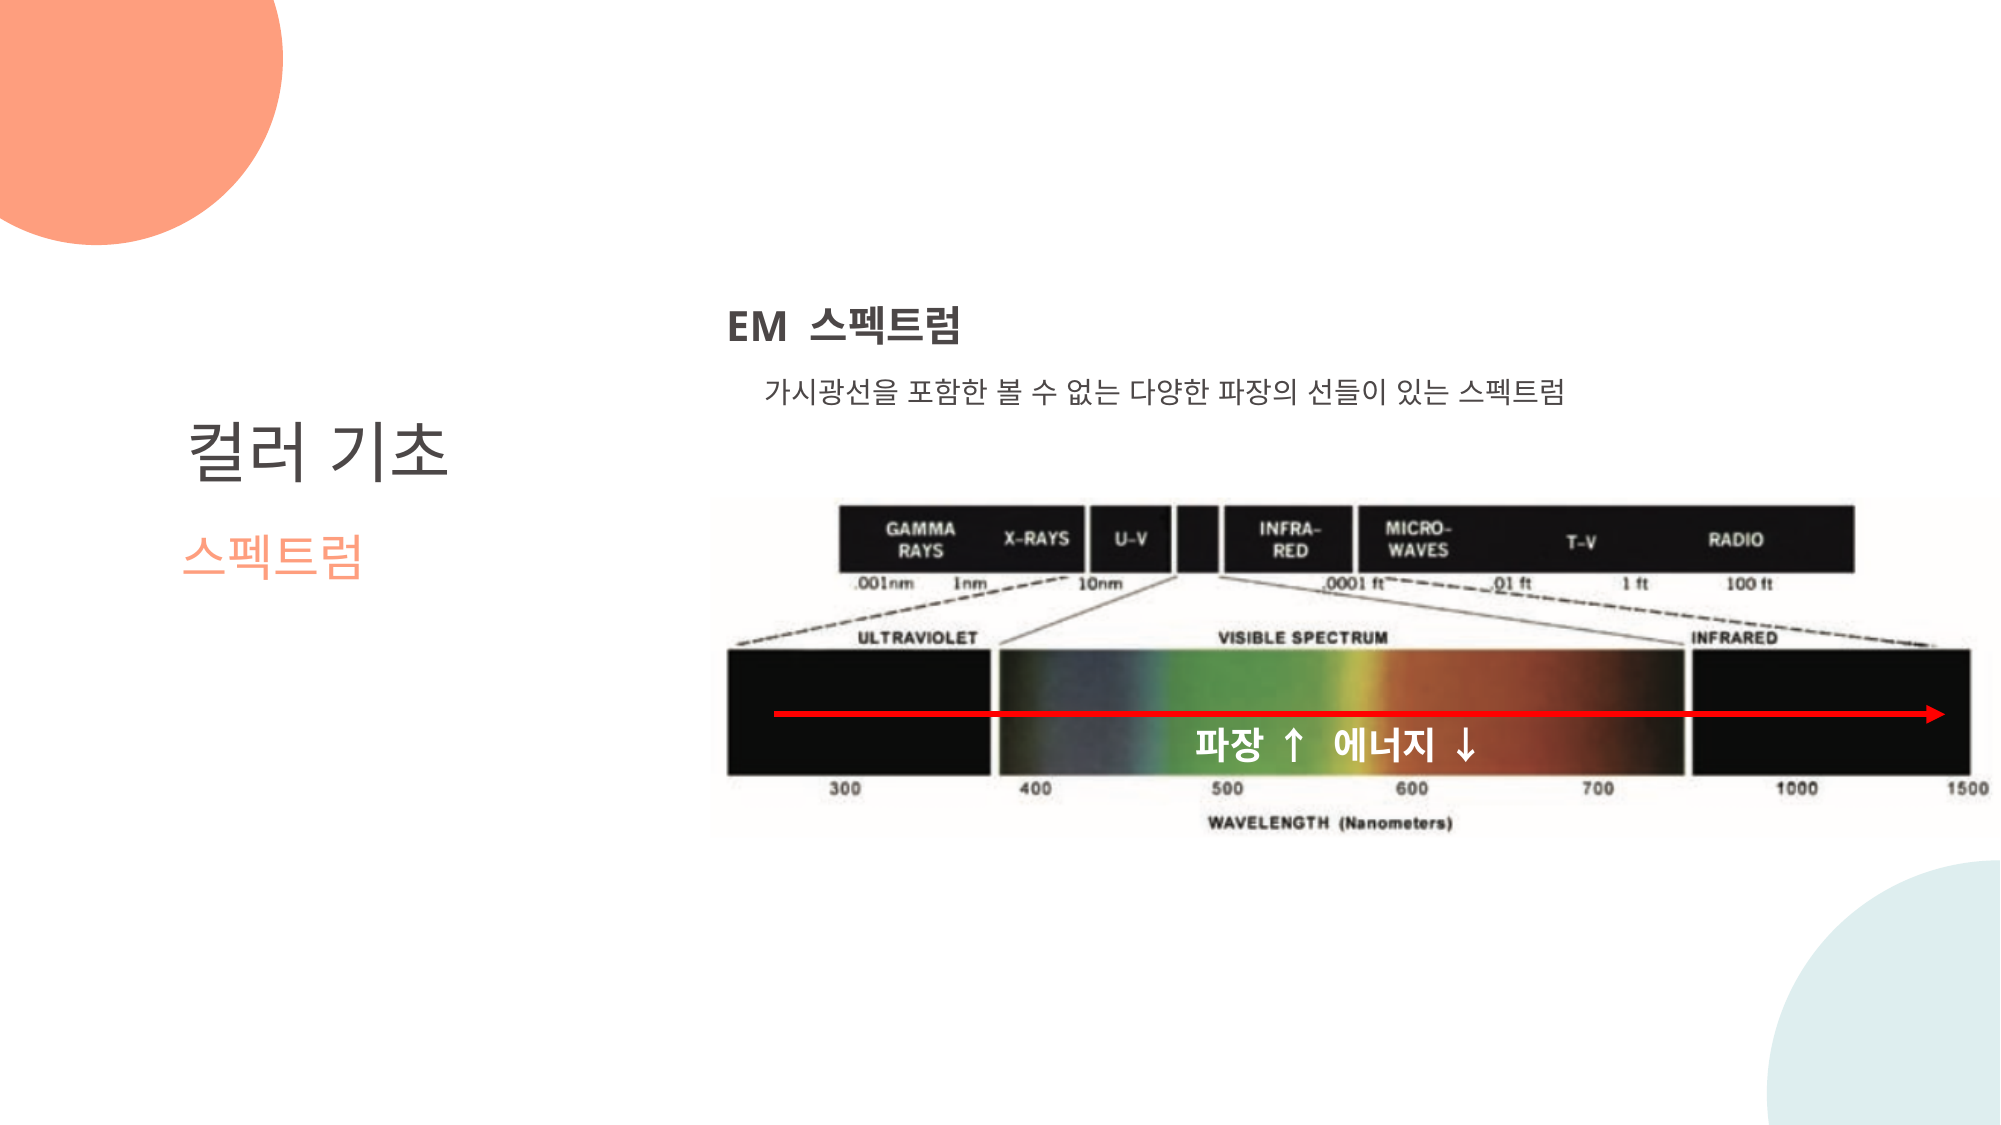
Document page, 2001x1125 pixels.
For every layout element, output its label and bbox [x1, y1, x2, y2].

text_box [0, 0, 284, 247]
text_box [706, 292, 1626, 418]
text_box [157, 403, 481, 595]
text_box [1765, 859, 2000, 1125]
picture [706, 475, 2000, 853]
